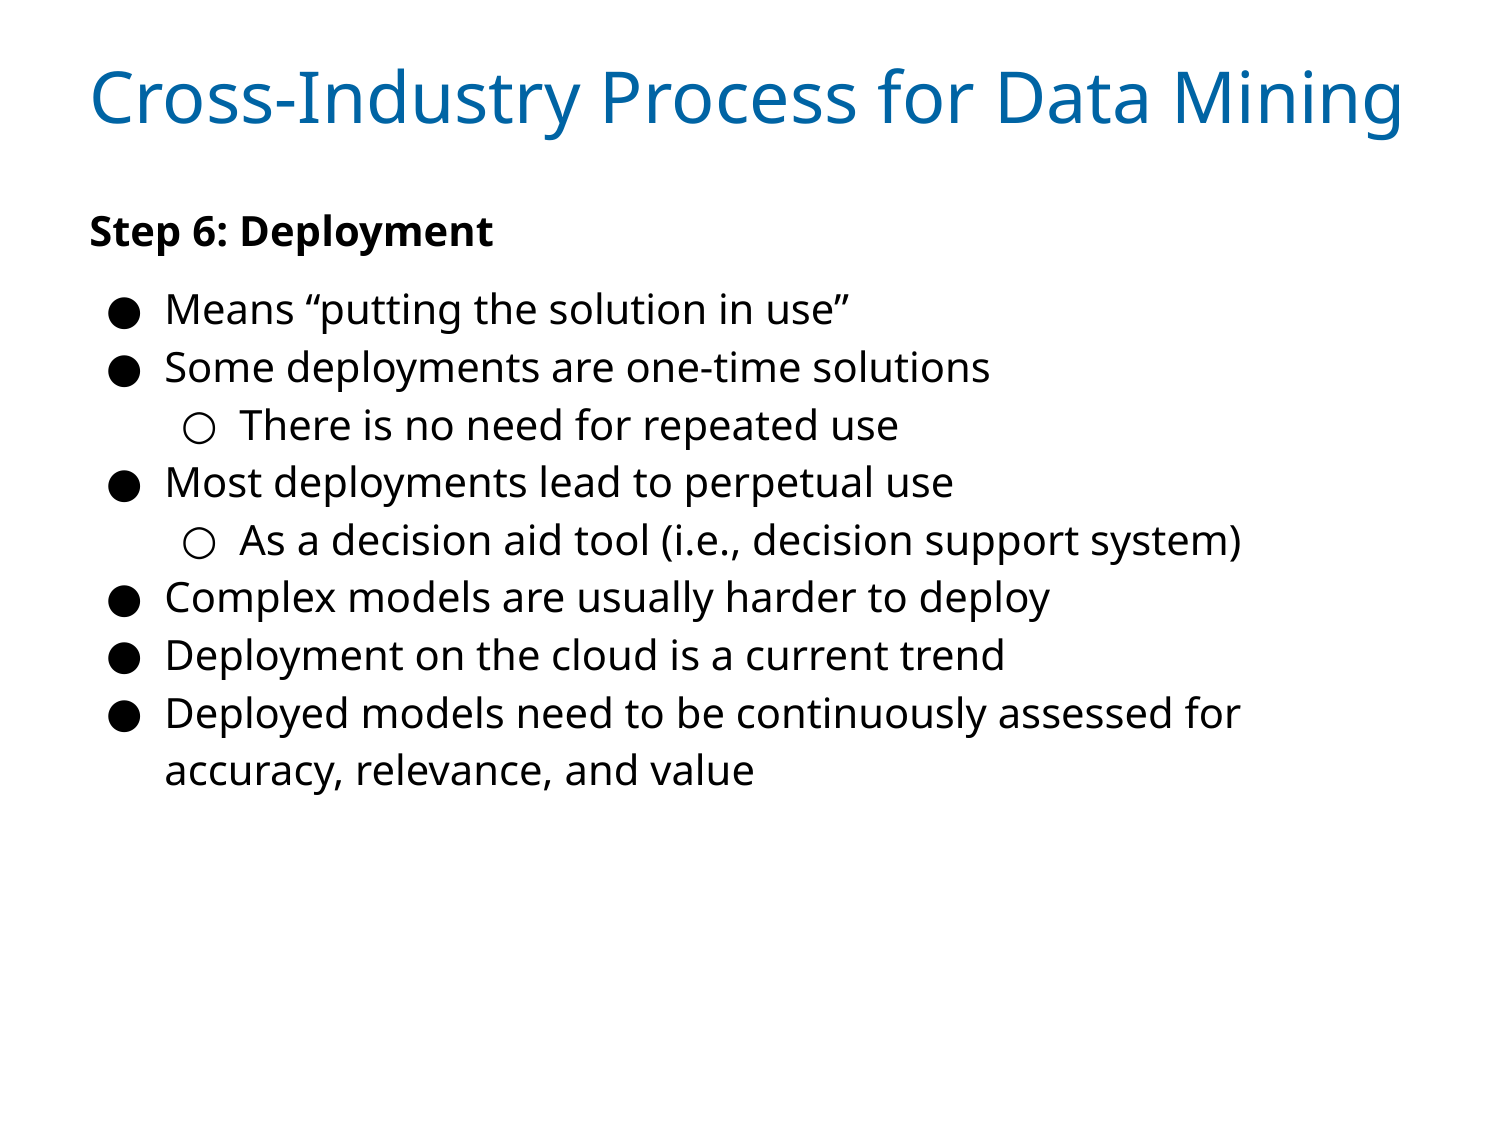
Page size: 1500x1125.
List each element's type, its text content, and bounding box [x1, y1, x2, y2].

title Cross-Industry Process for Data Mining [74, 28, 1468, 174]
list Step 6: Deployment Means “putting the solution in use” Some deployments are one-time solutions There is no need for repeated use Most deployments lead to perpetual use As a decision aid tool (i.e., decision support system) Complex models are usually harder to deploy Deployment on the cloud is a current trend Deployed models need to be continuously assessed for accuracy, relevance, and value [74, 189, 1407, 1049]
